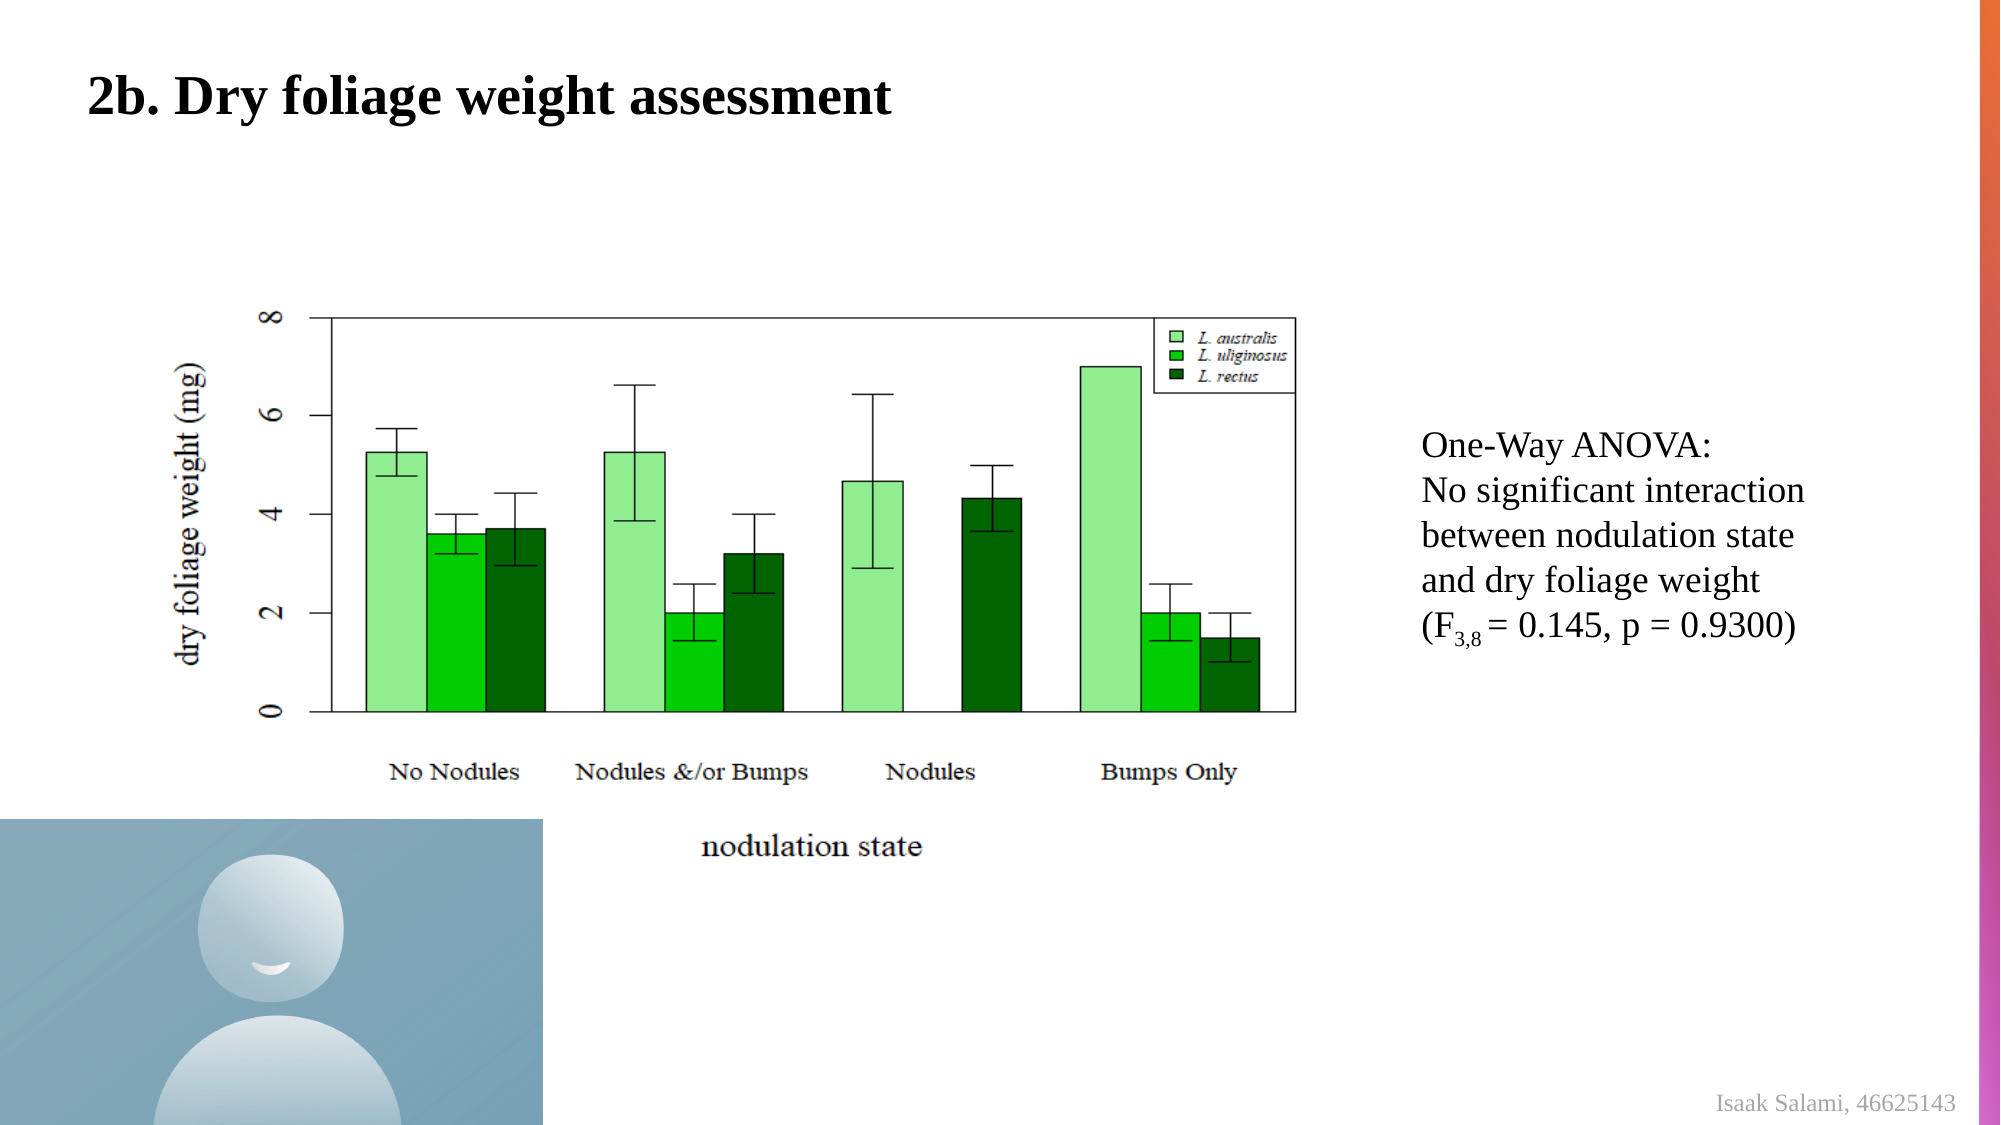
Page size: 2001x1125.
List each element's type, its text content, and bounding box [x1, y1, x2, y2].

text_box Isaak Salami, 46625143 [1701, 1079, 1979, 1125]
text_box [1979, 0, 2000, 1125]
text_box One-Way ANOVA: No significant interaction between nodulation state and dry foliage weight (F3,8 = 0.145, p = 0.9300) [1406, 412, 1846, 659]
picture [0, 162, 1384, 1125]
text_box 2b. Dry foliage weight assessment [72, 50, 1073, 133]
